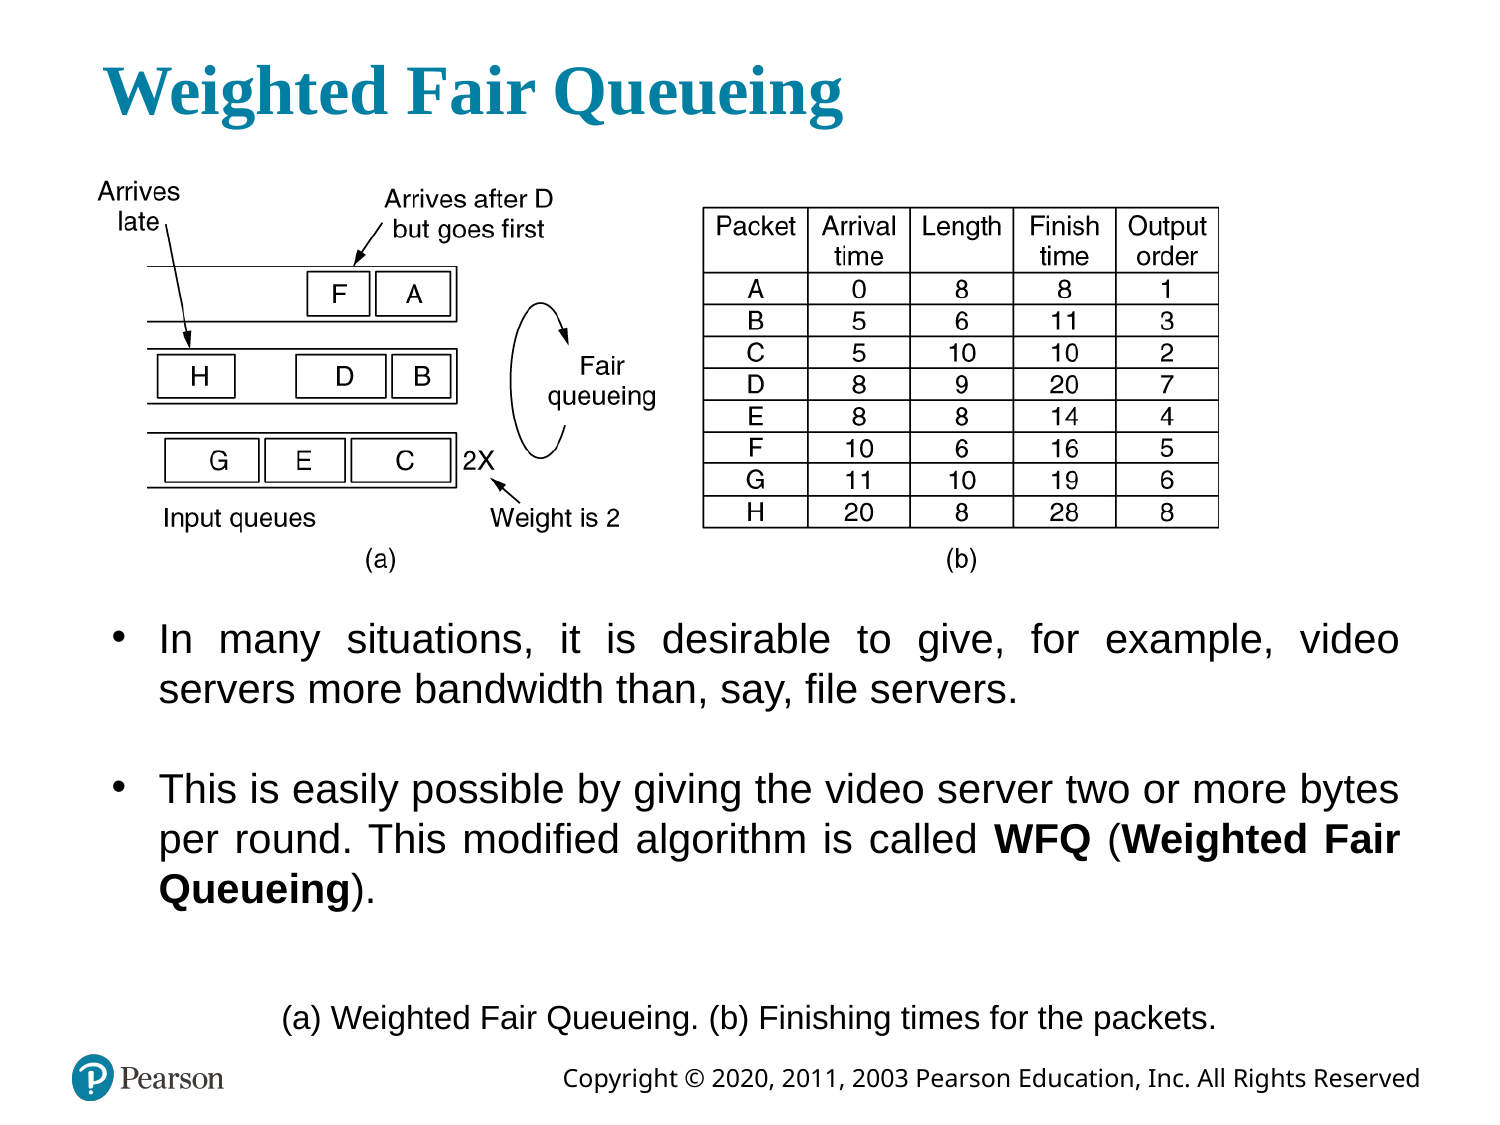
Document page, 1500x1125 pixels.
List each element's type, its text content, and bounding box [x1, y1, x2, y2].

picture [98, 1054, 224, 1101]
text_box In many situations, it is desirable to give, for example, video servers more bandwidth than, say, file servers. This is easily possible by giving the video server two or more bytes per round. This modified algorithm is called WFQ (Weighted Fair Queueing). [96, 604, 1416, 919]
picture [80, 1063, 106, 1088]
picture [97, 175, 1219, 573]
list (a) Weighted Fair Queueing. (b) Finishing times for the packets. [75, 980, 1425, 1052]
picture [72, 1054, 88, 1070]
picture [72, 1087, 83, 1101]
title Weighted Fair Queueing [87, 37, 1425, 144]
